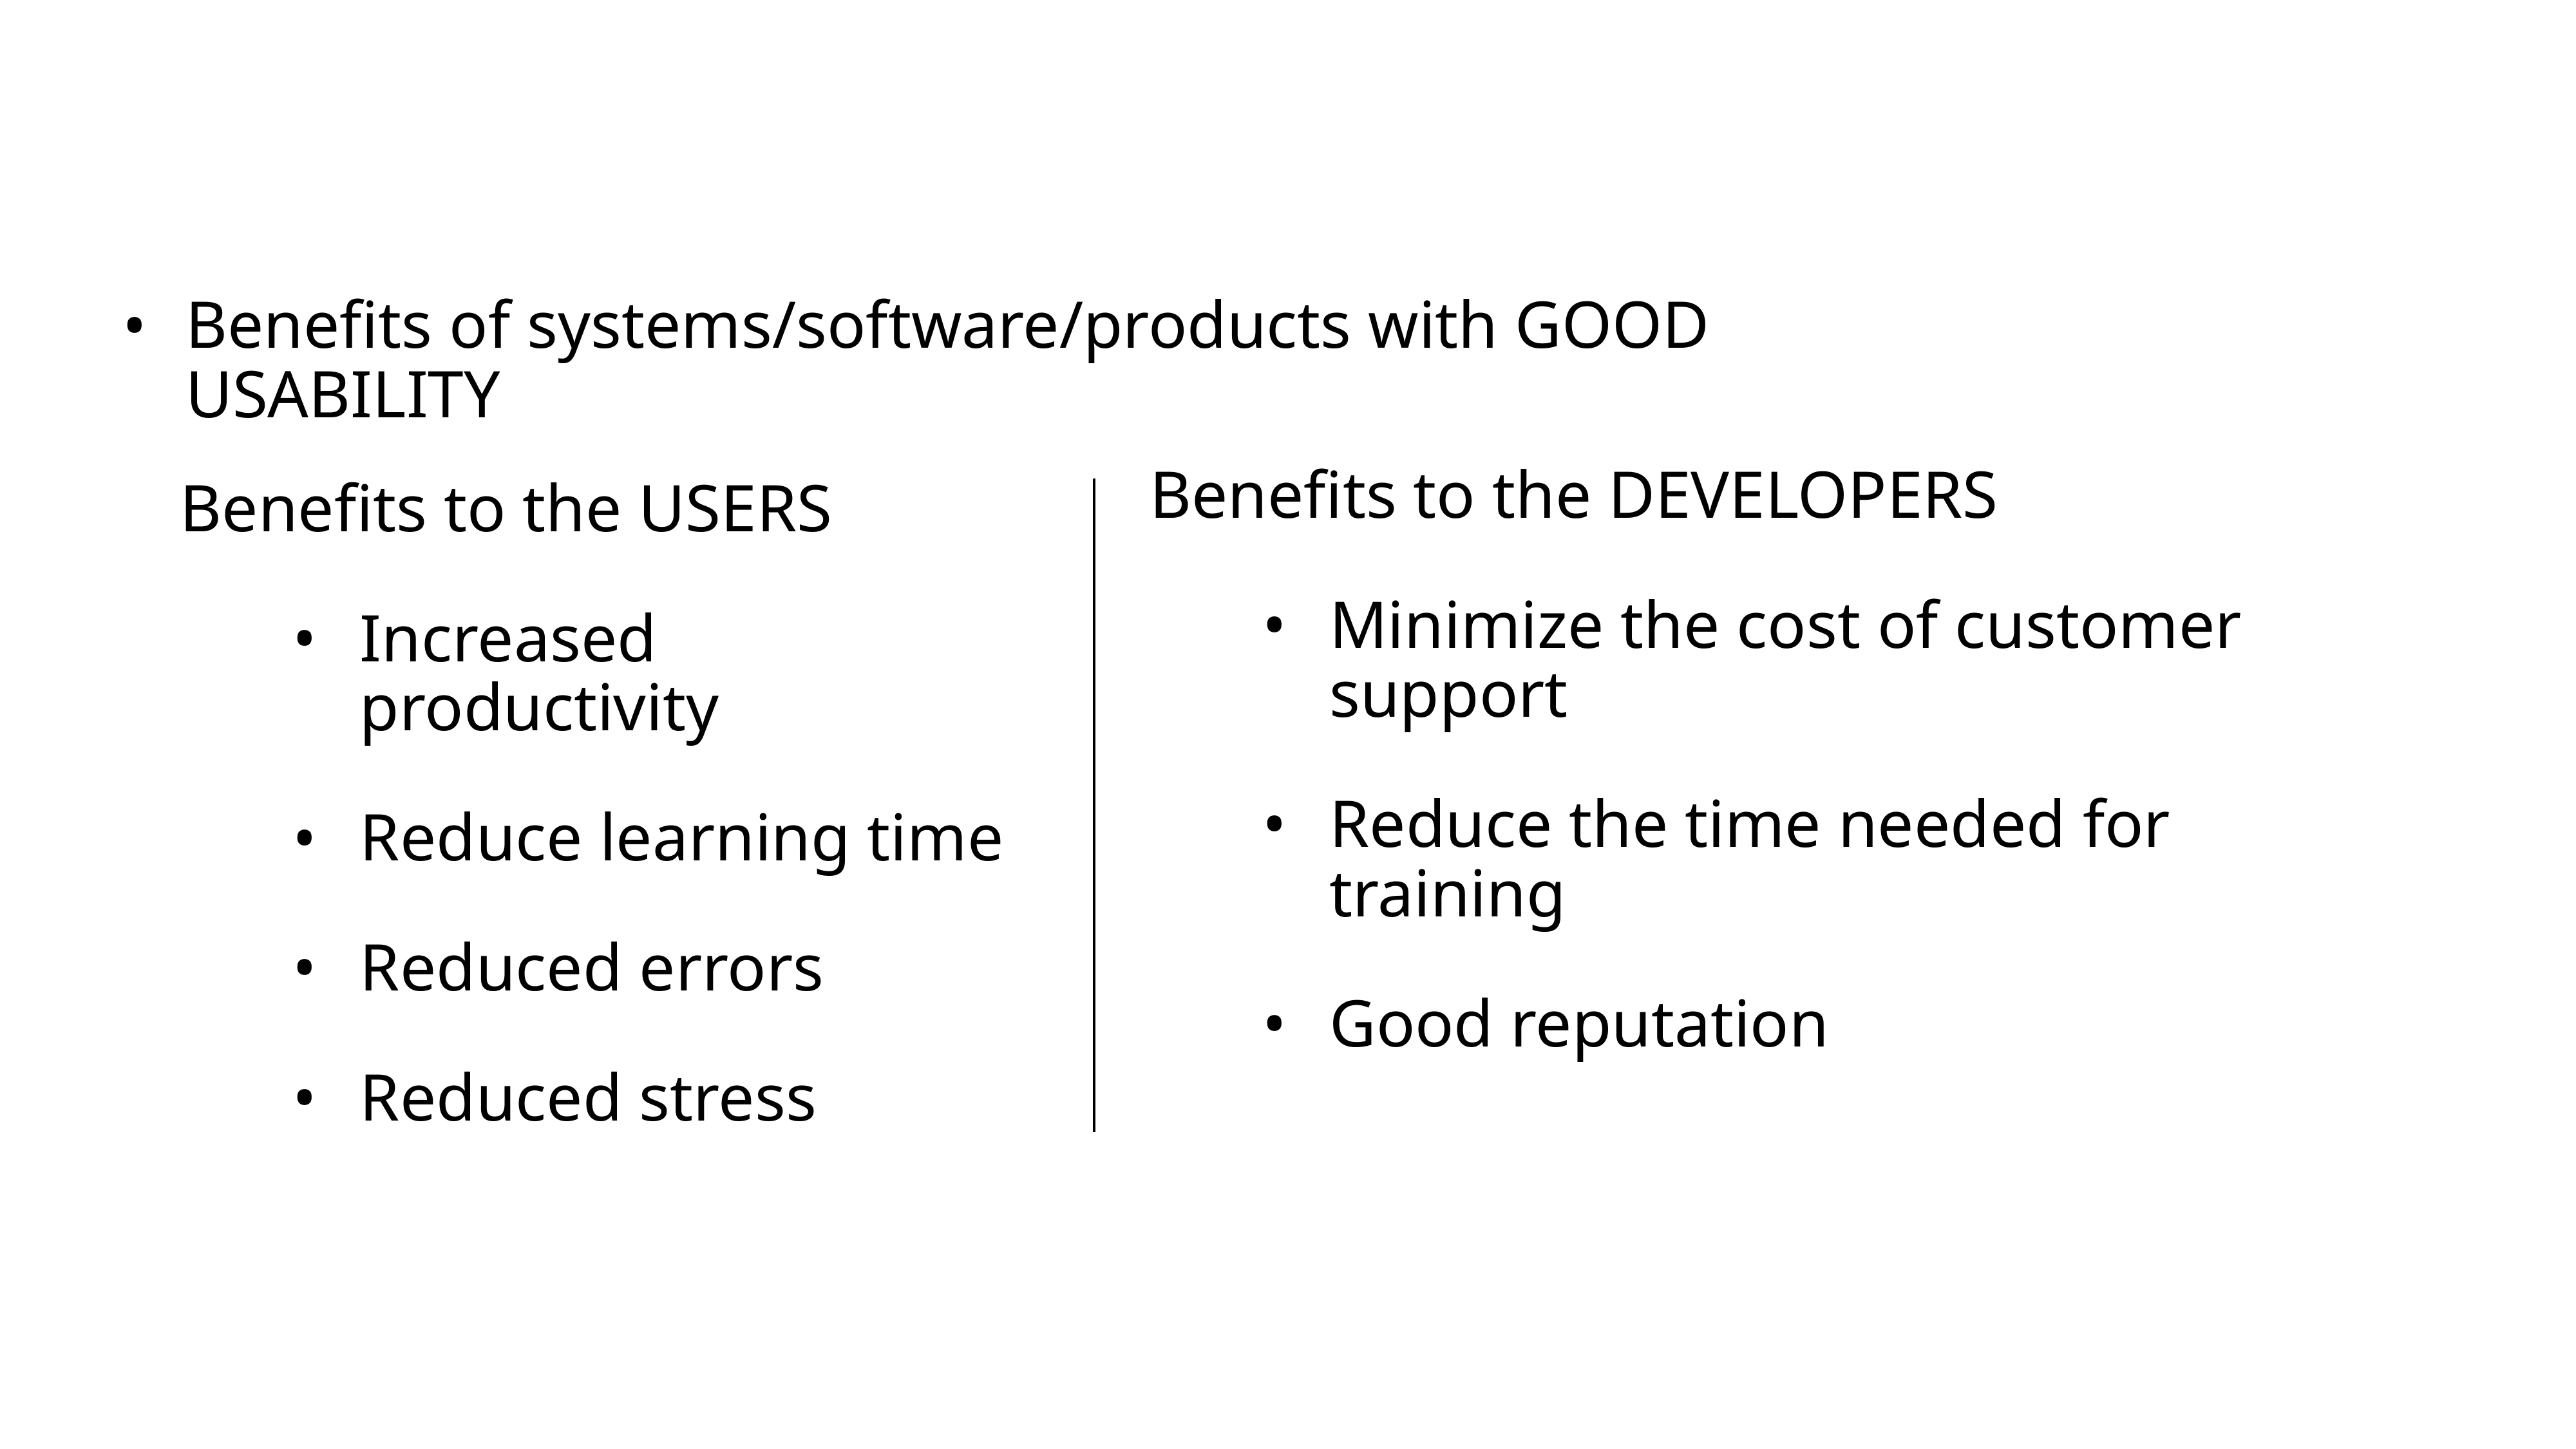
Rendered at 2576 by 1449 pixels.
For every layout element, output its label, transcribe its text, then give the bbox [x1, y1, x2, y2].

text_box Benefits of systems/software/products with GOOD USABILITY [117, 287, 1991, 437]
text_box Benefits to the USERS Increased productivity Reduce learning time Reduced errors Reduced stress [175, 470, 1022, 1140]
text_box Benefits to the DEVELOPERS Minimize the cost of customer support Reduce the time needed for training Good reputation [1144, 457, 2403, 1066]
